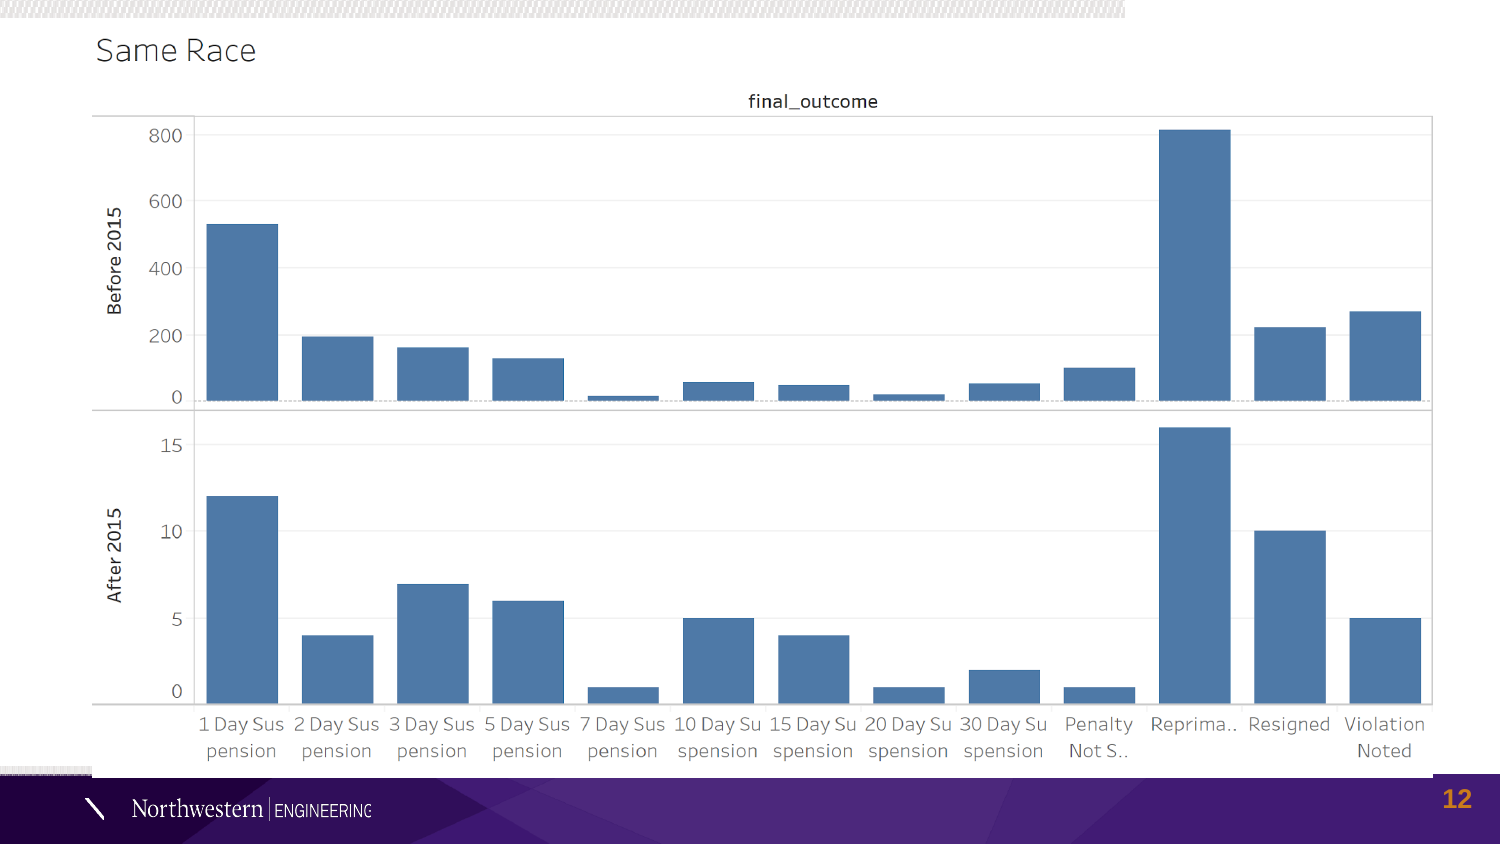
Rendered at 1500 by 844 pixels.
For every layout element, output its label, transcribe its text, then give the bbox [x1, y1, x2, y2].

slide_number ‹#› [1389, 764, 1480, 830]
picture [0, 0, 1125, 18]
picture [0, 20, 1500, 844]
